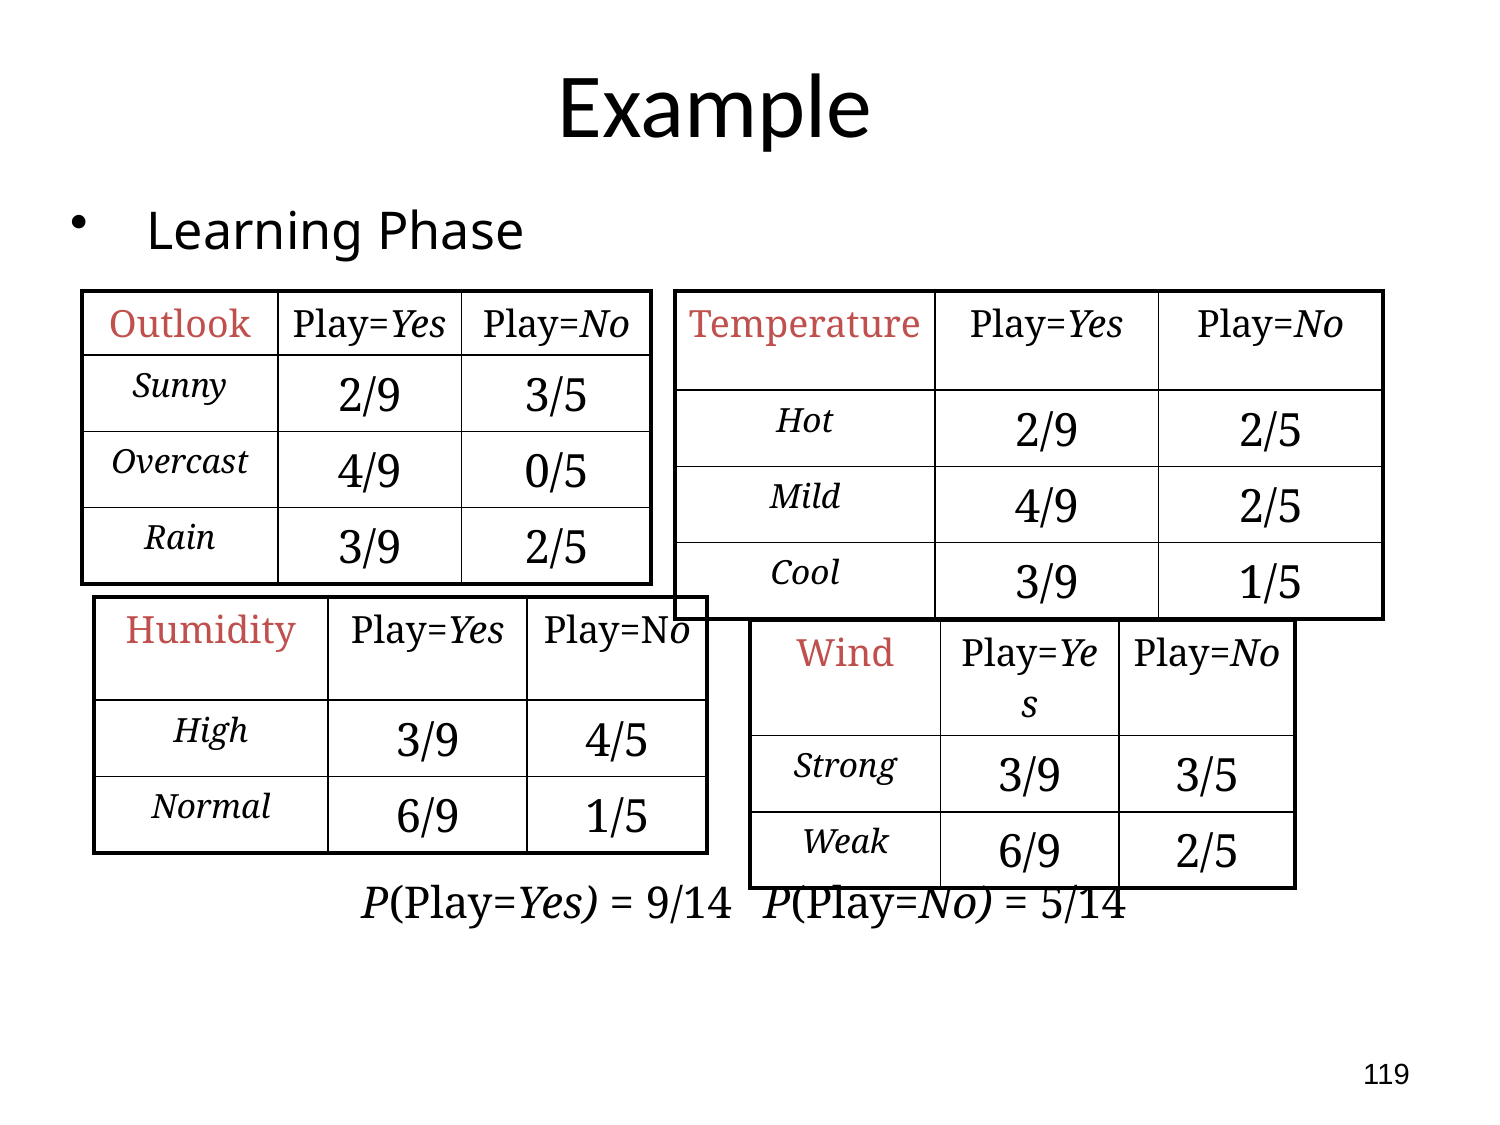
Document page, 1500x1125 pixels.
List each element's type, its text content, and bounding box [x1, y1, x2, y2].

table_header Temperature [677, 293, 934, 389]
table_cell 6/9 [941, 813, 1118, 868]
table_cell 2/5 [1159, 391, 1381, 466]
table_header Wind [752, 622, 940, 735]
table_cell Hot [677, 391, 934, 466]
table_cell 0/5 [462, 432, 649, 507]
table_cell Cool [677, 543, 934, 617]
text_box Learning Phase [55, 177, 1477, 1039]
table_header Play=No [1120, 622, 1293, 735]
text_box P(Play=Yes) = 9/14 [348, 868, 745, 935]
table_cell Mild [677, 467, 934, 542]
table_cell Strong [752, 736, 940, 811]
table_cell 1/5 [528, 777, 705, 851]
table_cell 6/9 [329, 777, 526, 851]
table_cell 4/5 [528, 701, 705, 776]
table_header Play=No [1159, 293, 1381, 389]
table_header Play=Yes [329, 599, 526, 699]
table_header Outlook [84, 293, 277, 354]
table_cell 3/5 [1120, 736, 1293, 811]
table_cell 3/9 [329, 701, 526, 776]
table_cell Sunny [84, 356, 277, 431]
text_box P(Play=No) = 5/14 [750, 868, 1140, 935]
slide_number 119 [1074, 1042, 1425, 1103]
table_cell High [96, 701, 327, 776]
table_header Humidity [96, 599, 327, 699]
table_cell 3/9 [941, 736, 1118, 811]
table_cell 2/5 [1120, 813, 1293, 886]
table_header Play=Yes [941, 622, 1118, 735]
table_cell 4/9 [279, 432, 461, 507]
table_header Play=No [462, 293, 649, 354]
table_header Play=Yes [936, 293, 1158, 389]
table_cell 3/5 [462, 356, 649, 431]
table_cell 2/9 [279, 356, 461, 431]
table_cell 2/5 [1159, 467, 1381, 542]
title Example [65, 7, 1500, 195]
table_cell Overcast [84, 432, 277, 507]
table_cell 4/9 [936, 467, 1158, 542]
table_cell 2/9 [936, 391, 1158, 466]
table_cell Normal [96, 777, 327, 851]
table_cell 1/5 [1159, 543, 1381, 617]
table_cell 3/9 [279, 508, 461, 582]
table_cell 2/5 [462, 508, 649, 582]
table_header Play=No [528, 599, 705, 699]
table_cell Weak [752, 813, 940, 868]
table_header Play=Yes [279, 293, 461, 354]
table_cell 3/9 [936, 543, 1158, 617]
table_cell Rain [84, 508, 277, 582]
